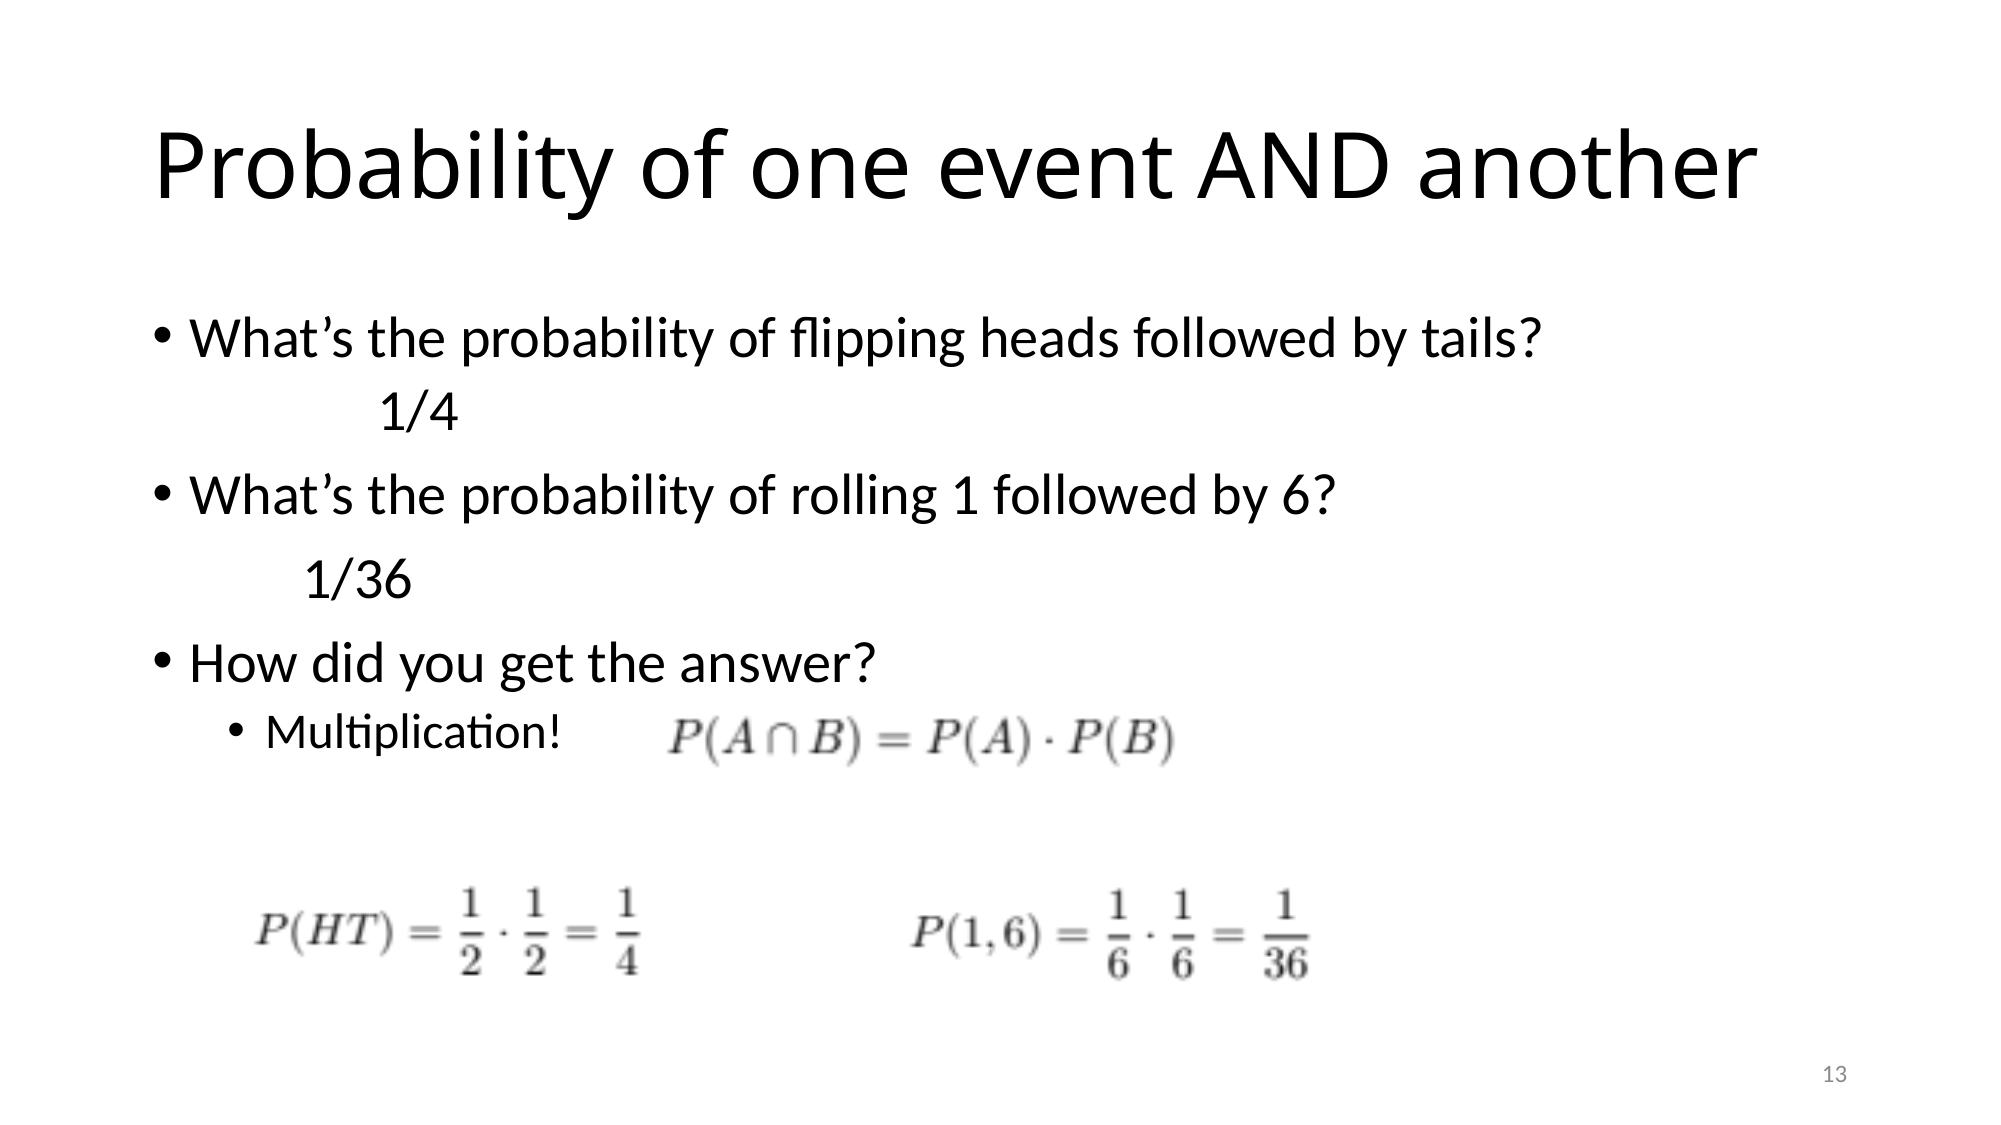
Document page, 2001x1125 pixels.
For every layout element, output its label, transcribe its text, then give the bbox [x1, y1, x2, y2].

picture [659, 688, 1179, 782]
slide_number 13 [1412, 1042, 1863, 1103]
picture [225, 869, 660, 982]
list What’s the probability of flipping heads followed by tails? 1/4 What’s the probability of rolling 1 followed by 6? 1/36 How did you get the answer? Multiplication! [137, 299, 1863, 1014]
title Probability of one event AND another [137, 59, 1863, 278]
picture [892, 877, 1327, 991]
